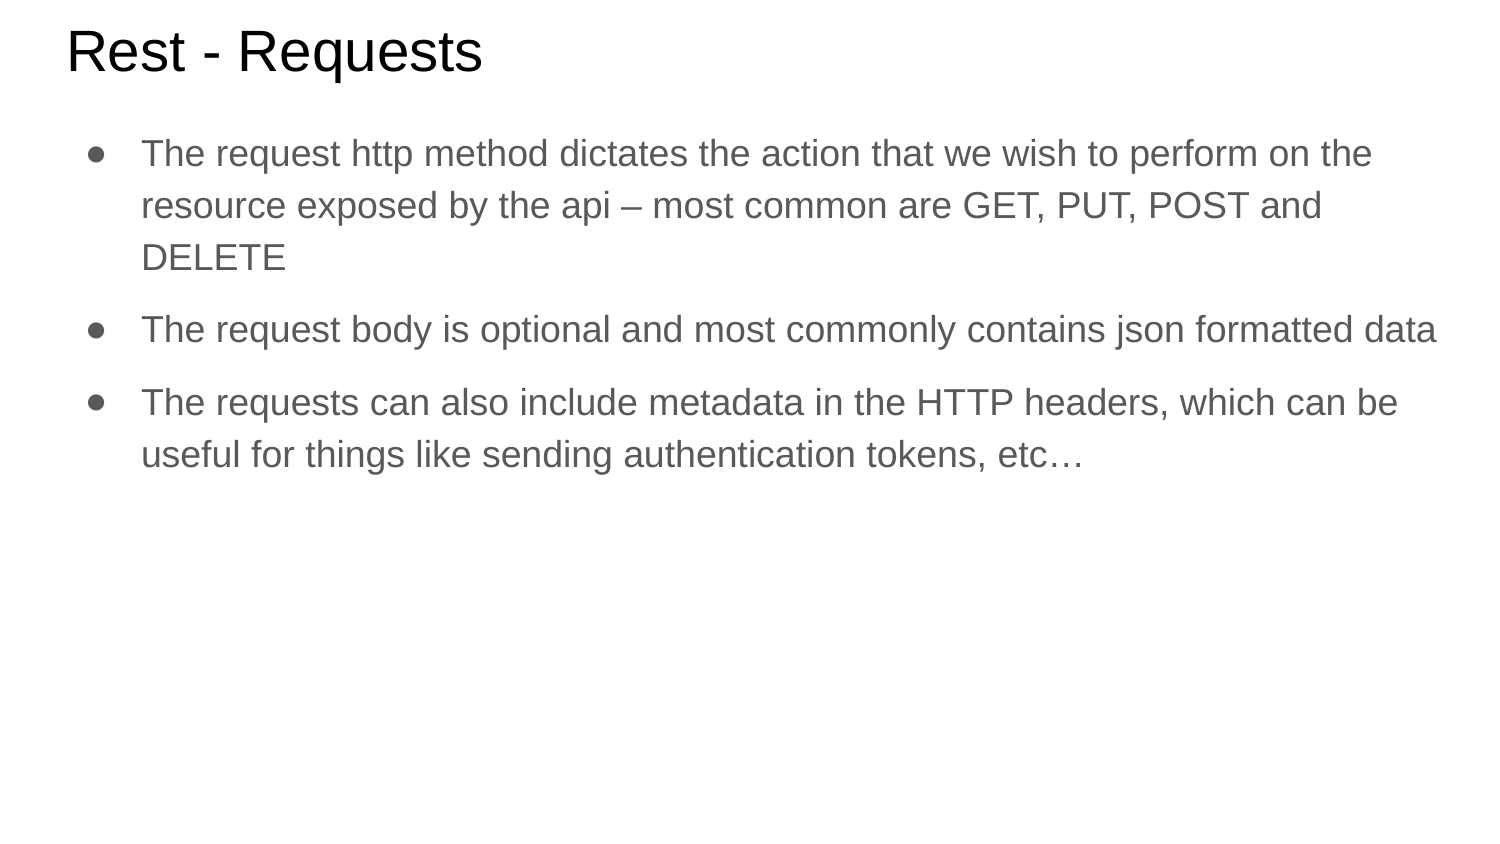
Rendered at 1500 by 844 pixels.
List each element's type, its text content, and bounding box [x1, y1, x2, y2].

title Rest - Requests [51, 0, 1449, 107]
list The request http method dictates the action that we wish to perform on the resource exposed by the api – most common are GET, PUT, POST and DELETE The request body is optional and most commonly contains json formatted data The requests can also include metadata in the HTTP headers, which can be useful for things like sending authentication tokens, etc… [51, 107, 1486, 759]
